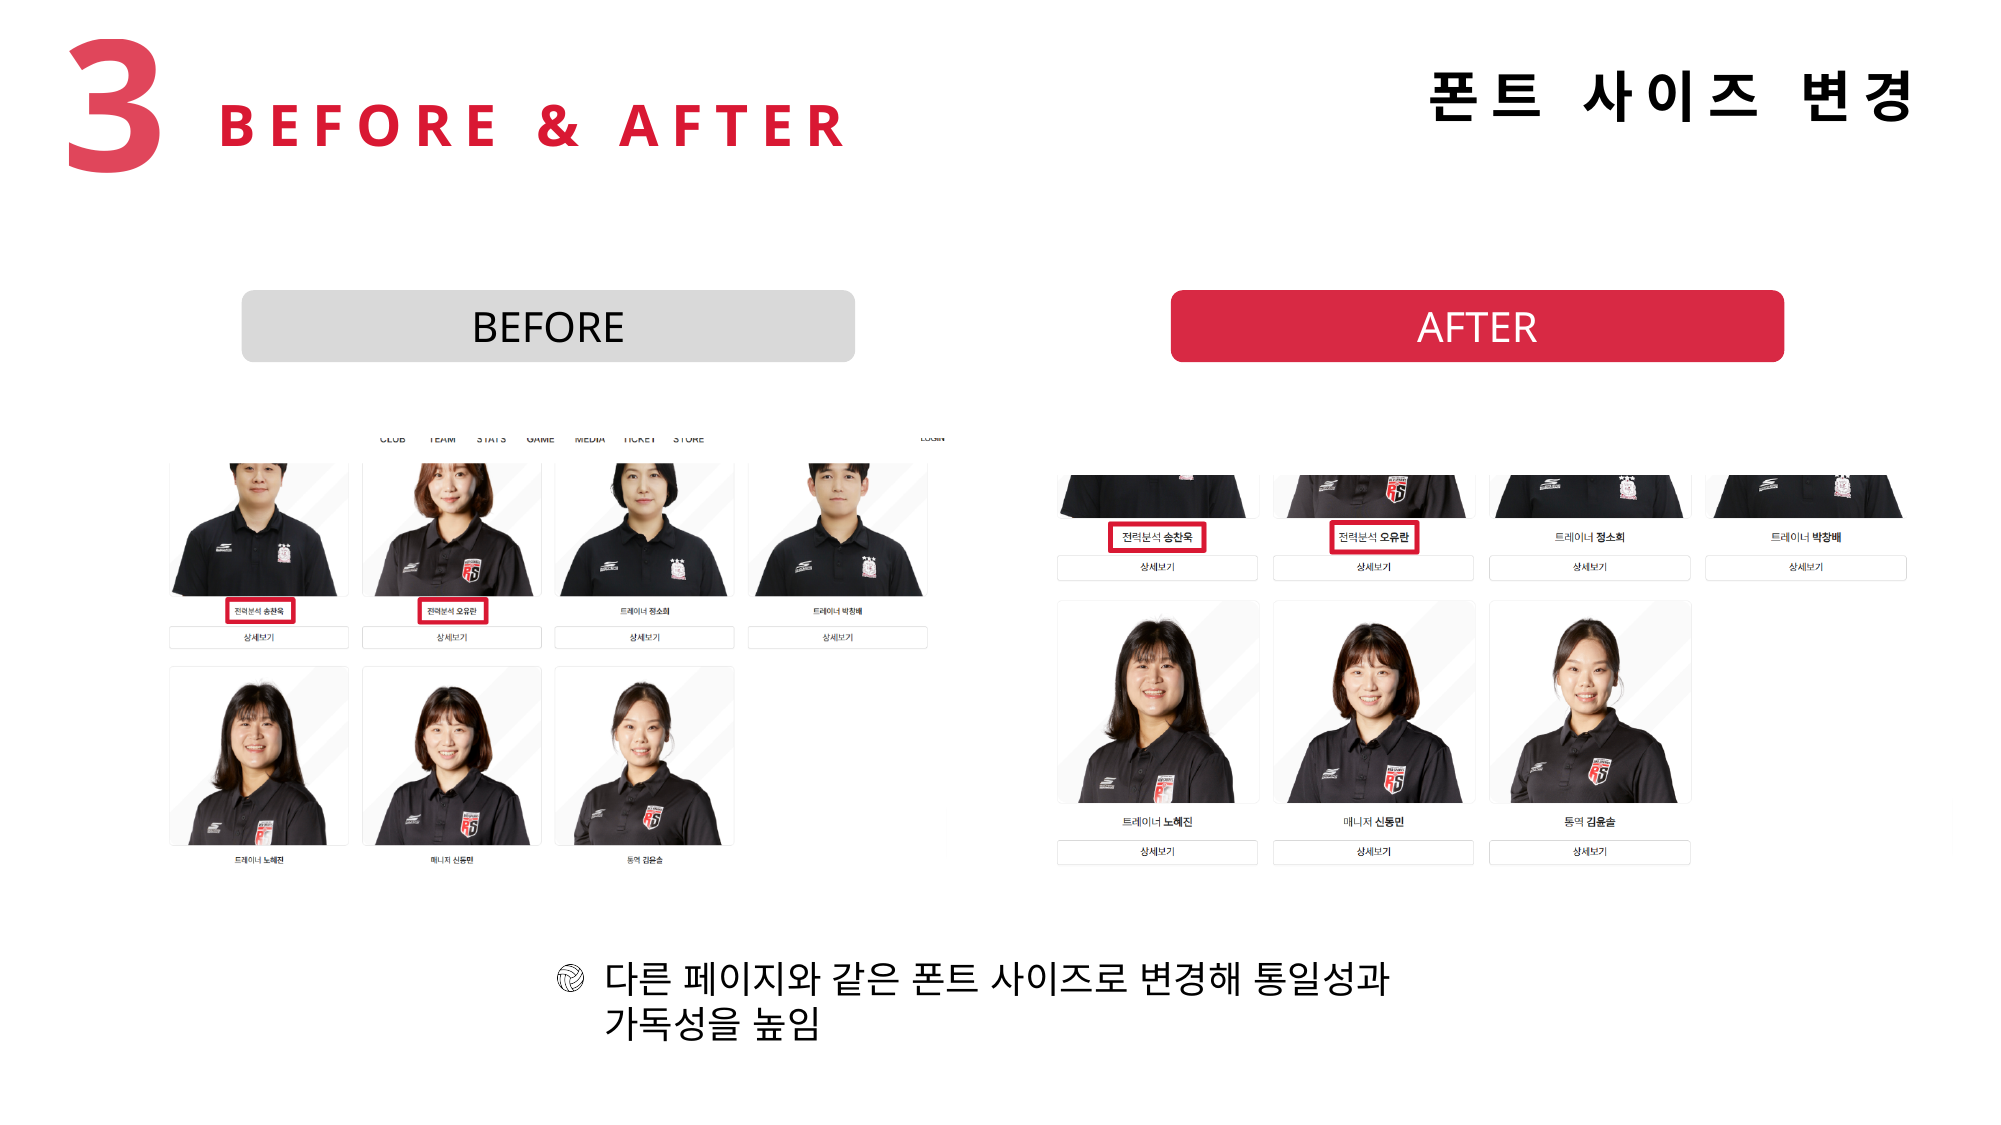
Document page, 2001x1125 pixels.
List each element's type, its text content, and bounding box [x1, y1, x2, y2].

text_box BEFORE [240, 289, 857, 364]
picture [557, 964, 584, 992]
picture [1036, 475, 1953, 871]
text_box 3 [47, 0, 242, 216]
text_box 다른 페이지와 같은 폰트 사이즈로 변경해 통일성과 가독성을 높임 [542, 948, 1545, 1053]
text_box BEFORE & AFTER [242, 67, 873, 190]
text_box 폰트 사이즈 변경 [1390, 42, 1953, 158]
text_box AFTER [1169, 289, 1786, 364]
picture [150, 438, 947, 872]
